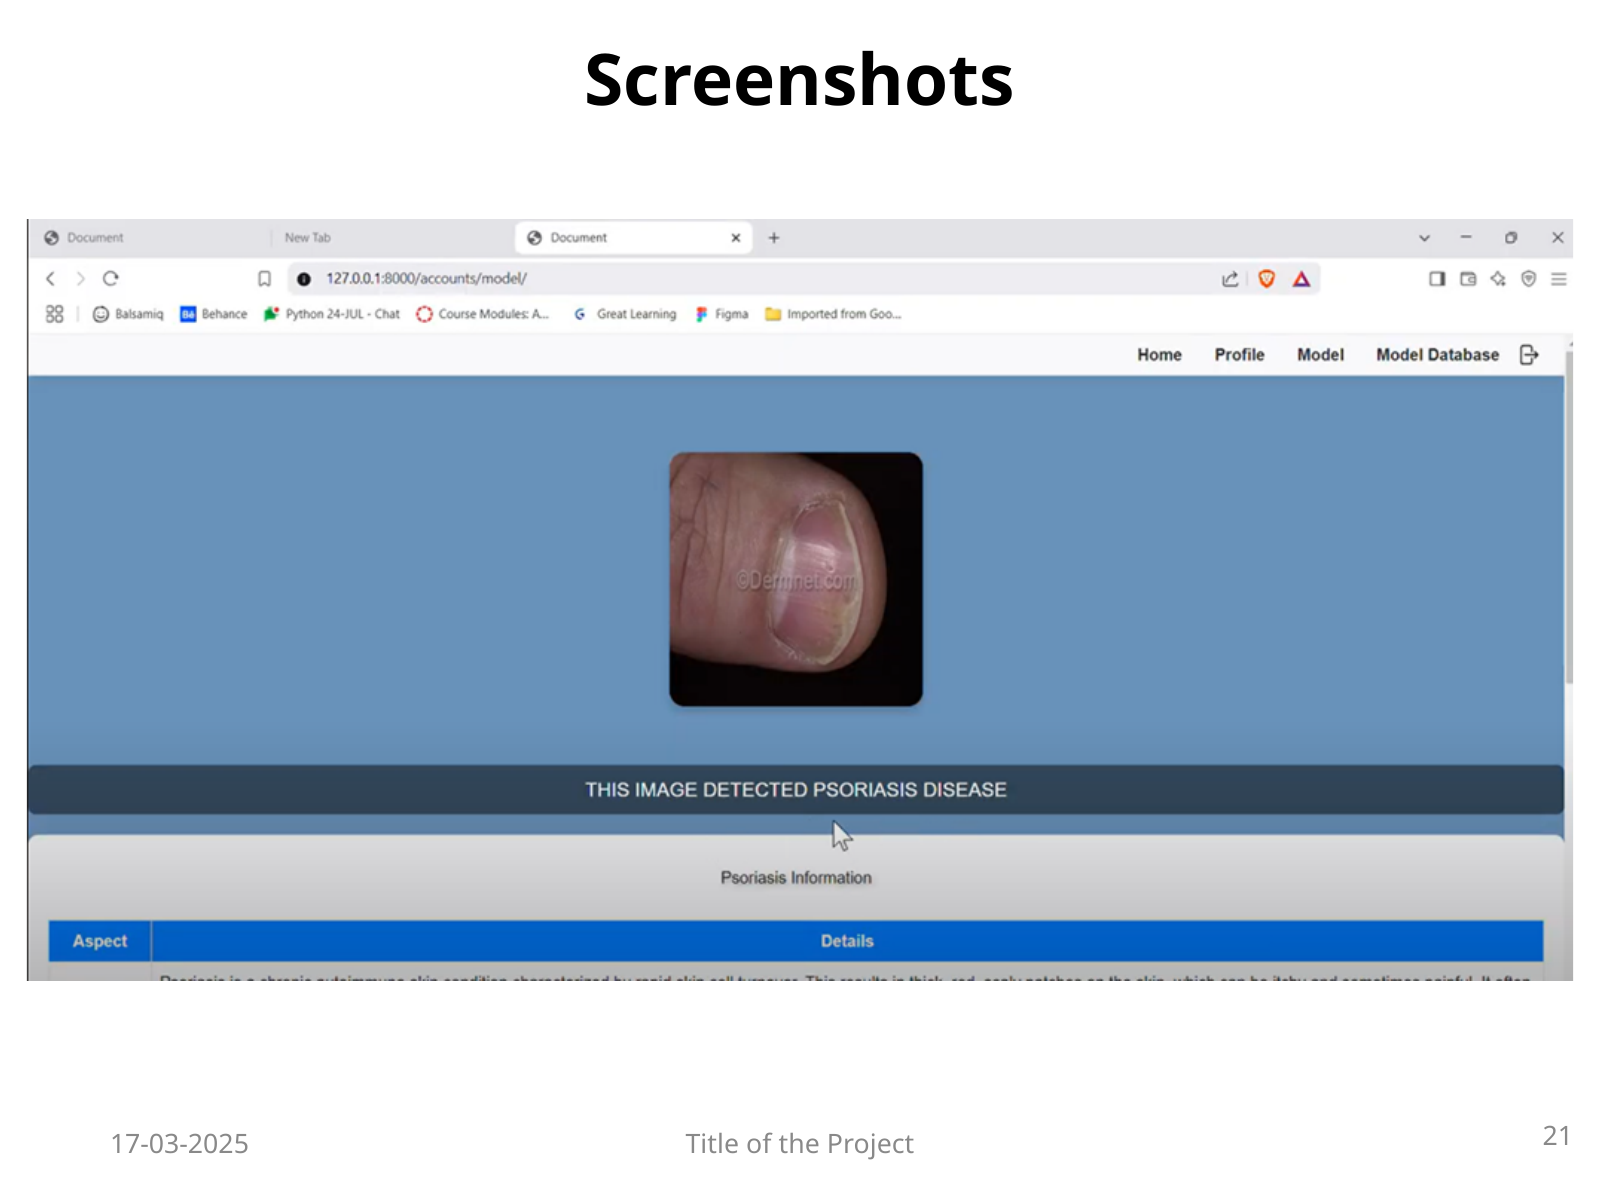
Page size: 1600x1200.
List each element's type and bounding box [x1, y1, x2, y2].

text_box [109, 1111, 471, 1177]
text_box [109, 28, 1491, 139]
text_box [529, 1111, 1071, 1177]
text_box [26, 219, 1574, 981]
text_box [1129, 1097, 1574, 1177]
